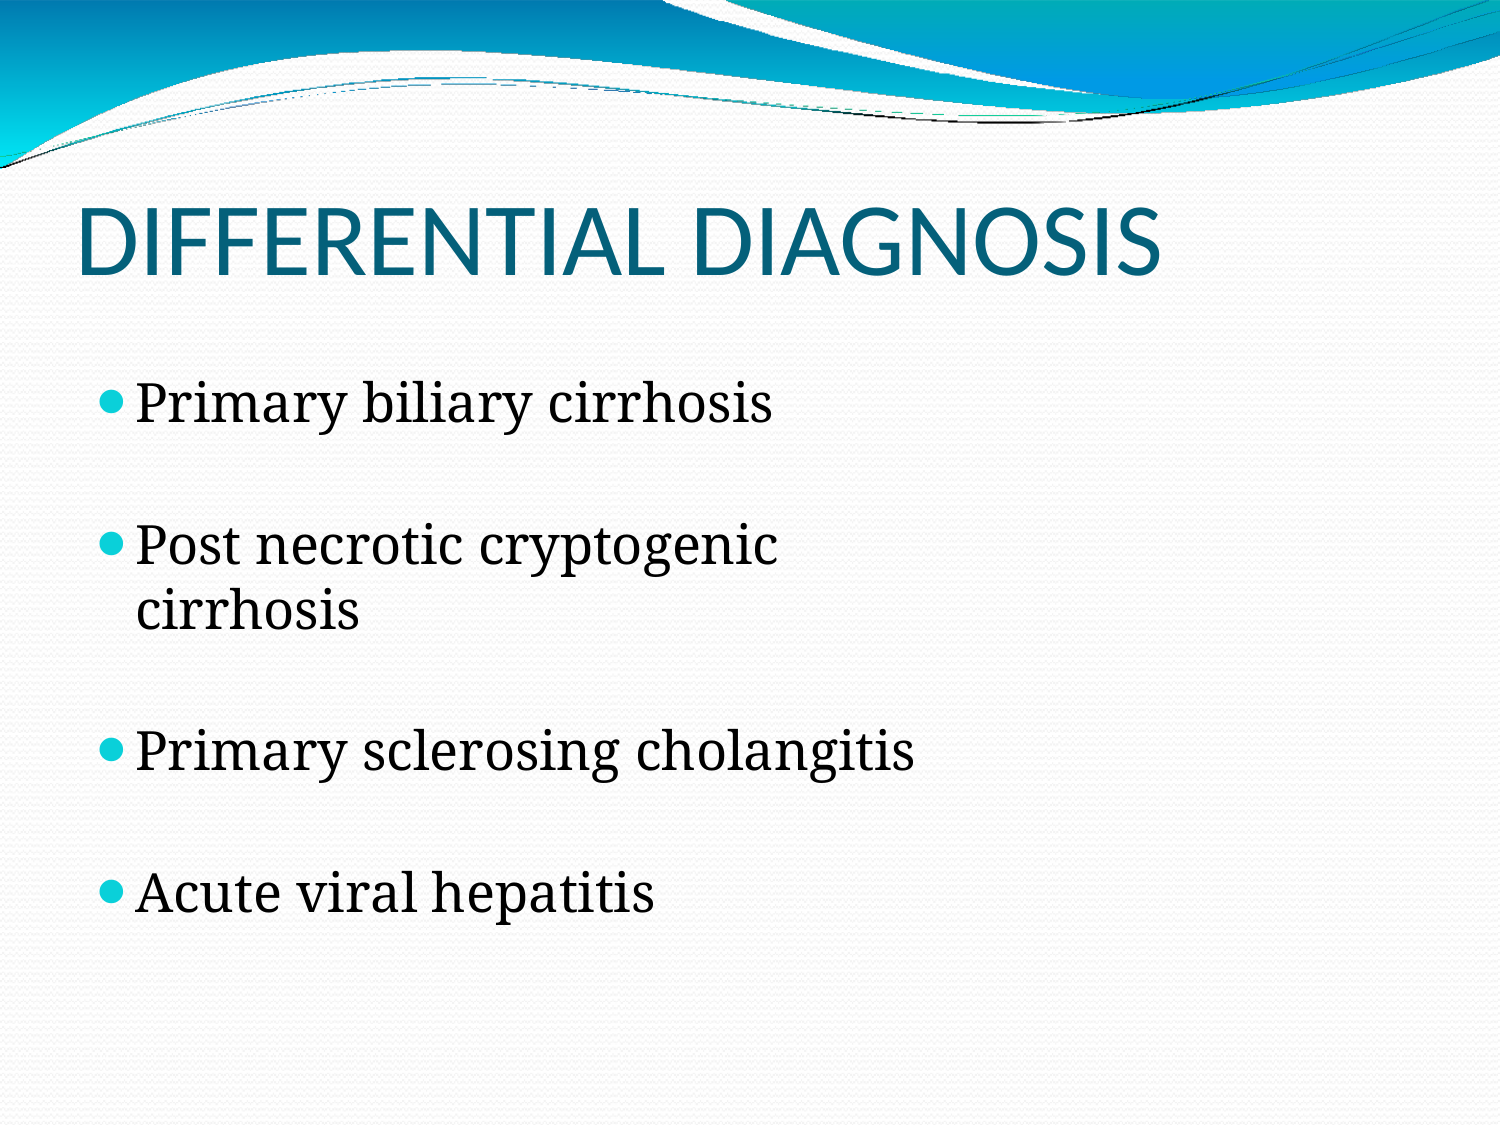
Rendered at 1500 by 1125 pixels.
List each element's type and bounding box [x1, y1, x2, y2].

text_box [0, 0, 1500, 1125]
